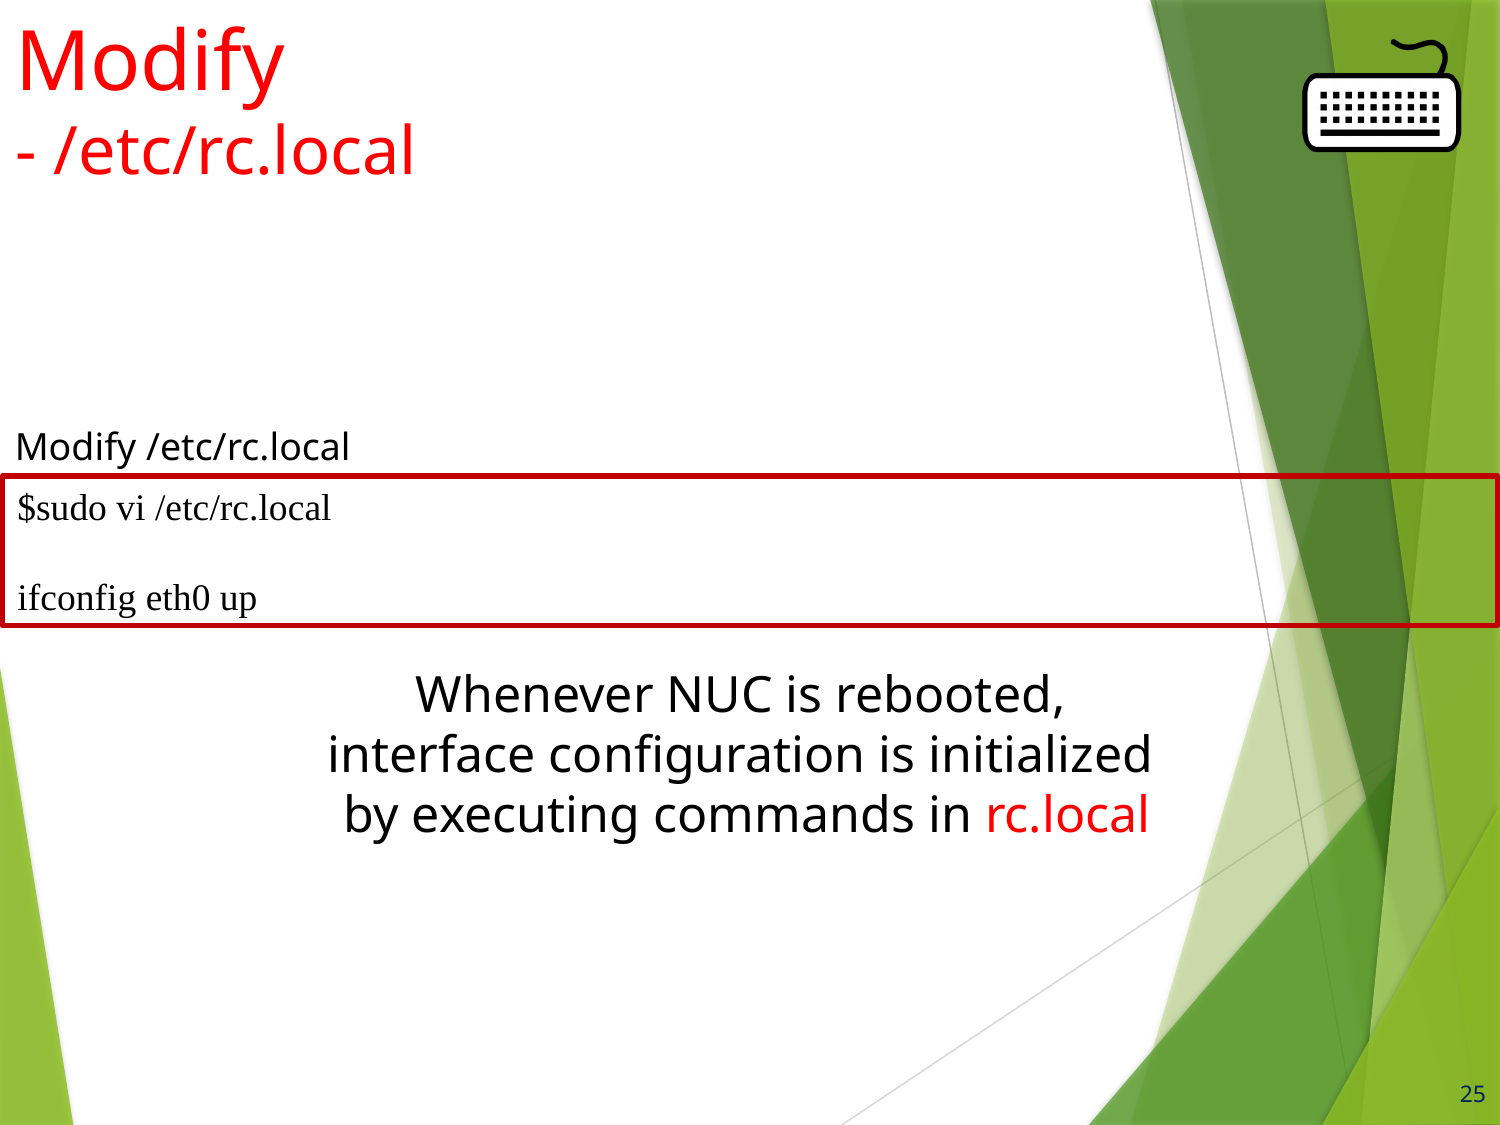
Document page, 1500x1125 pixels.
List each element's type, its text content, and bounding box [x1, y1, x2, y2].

text_box $sudo vi /etc/rc.local ifconfig eth0 up [2, 475, 1498, 626]
text_box Modify /etc/rc.local [0, 415, 750, 476]
title Modify - /etc/rc.local [0, 0, 1258, 218]
picture [1263, 0, 1500, 218]
text_box Whenever NUC is rebooted, interface configuration is initialized by executing commands in rc.local [0, 655, 1498, 850]
slide_number 25 [1417, 1065, 1500, 1125]
